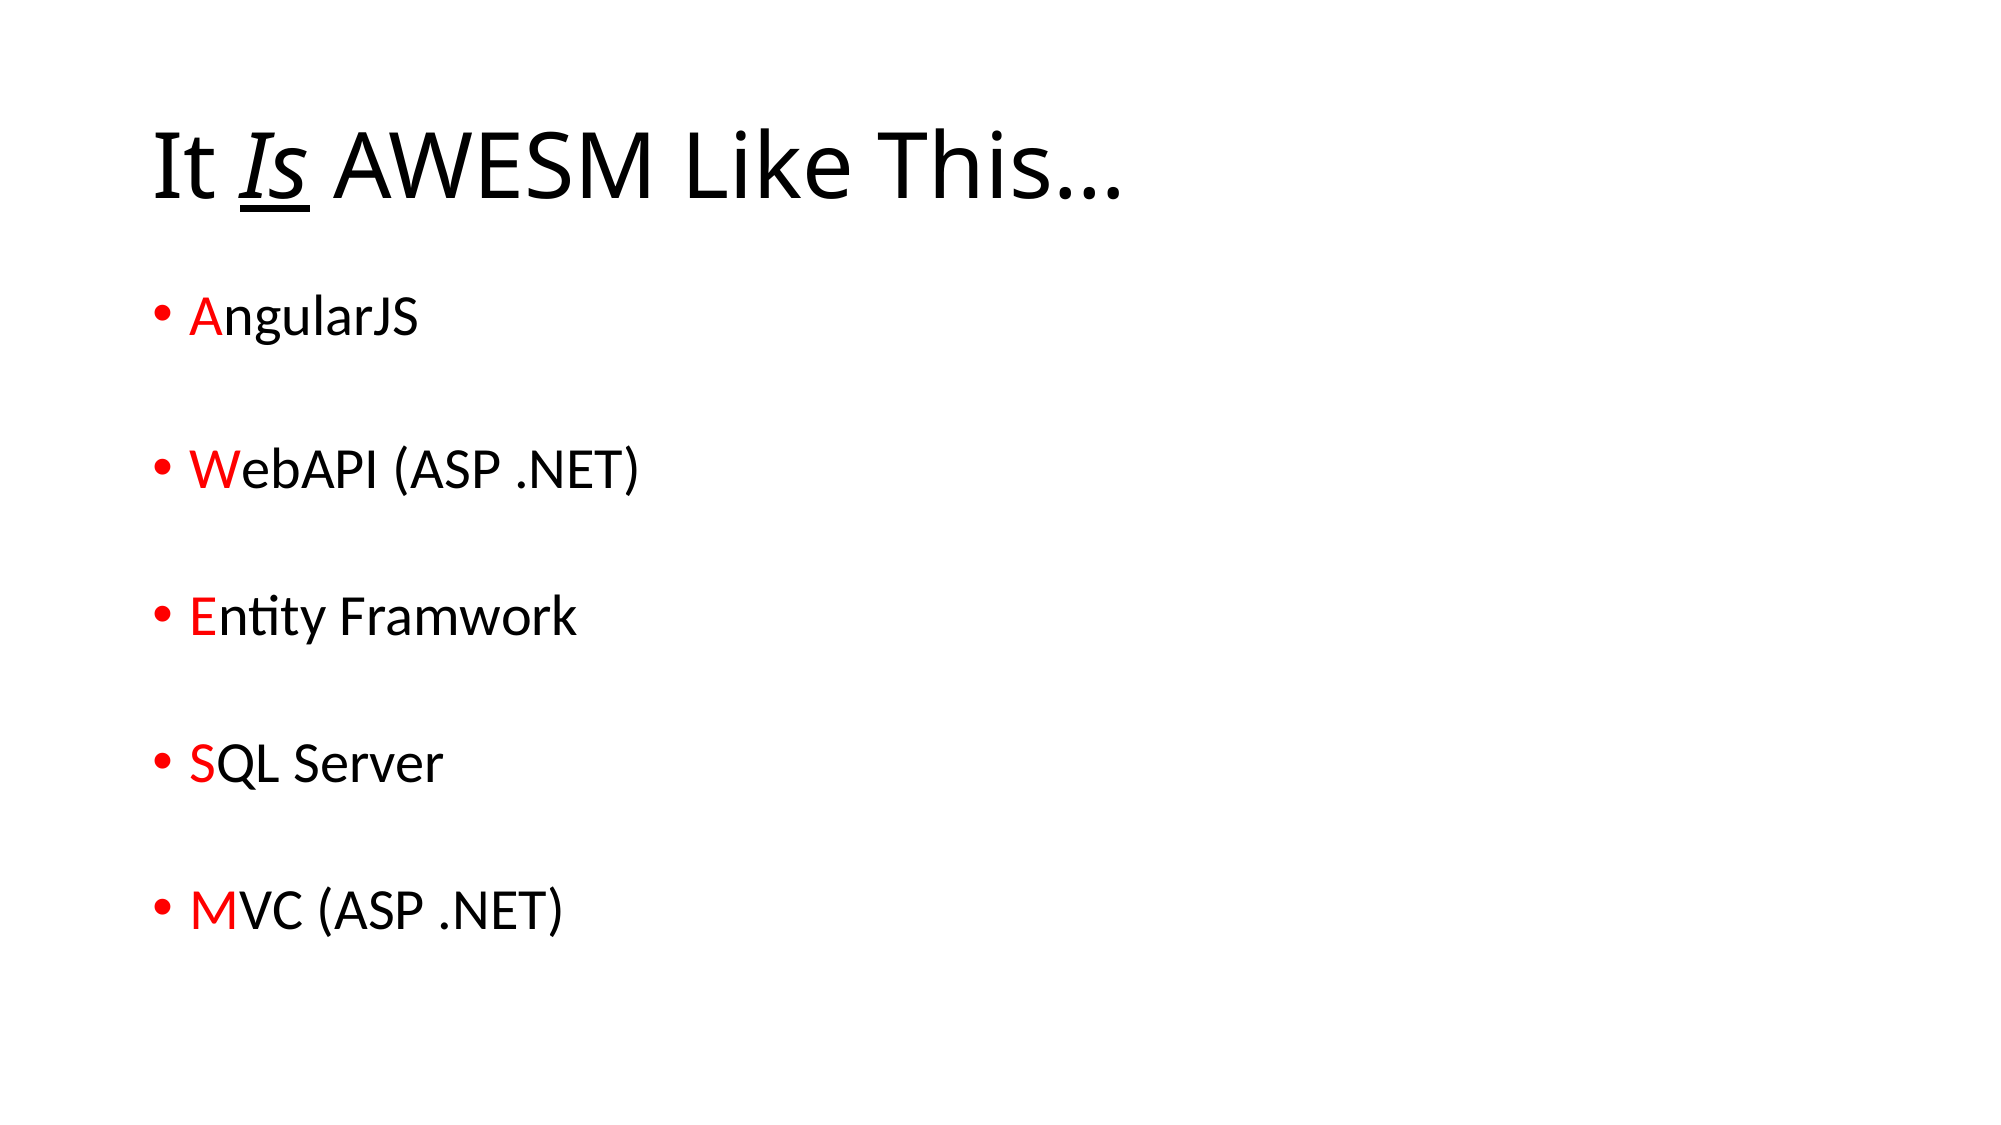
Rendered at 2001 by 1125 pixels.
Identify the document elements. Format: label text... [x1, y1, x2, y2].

list AngularJS WebAPI (ASP .NET) Entity Framwork SQL Server MVC (ASP .NET) [137, 277, 1863, 992]
title It Is AWESM Like This… [137, 59, 1863, 277]
